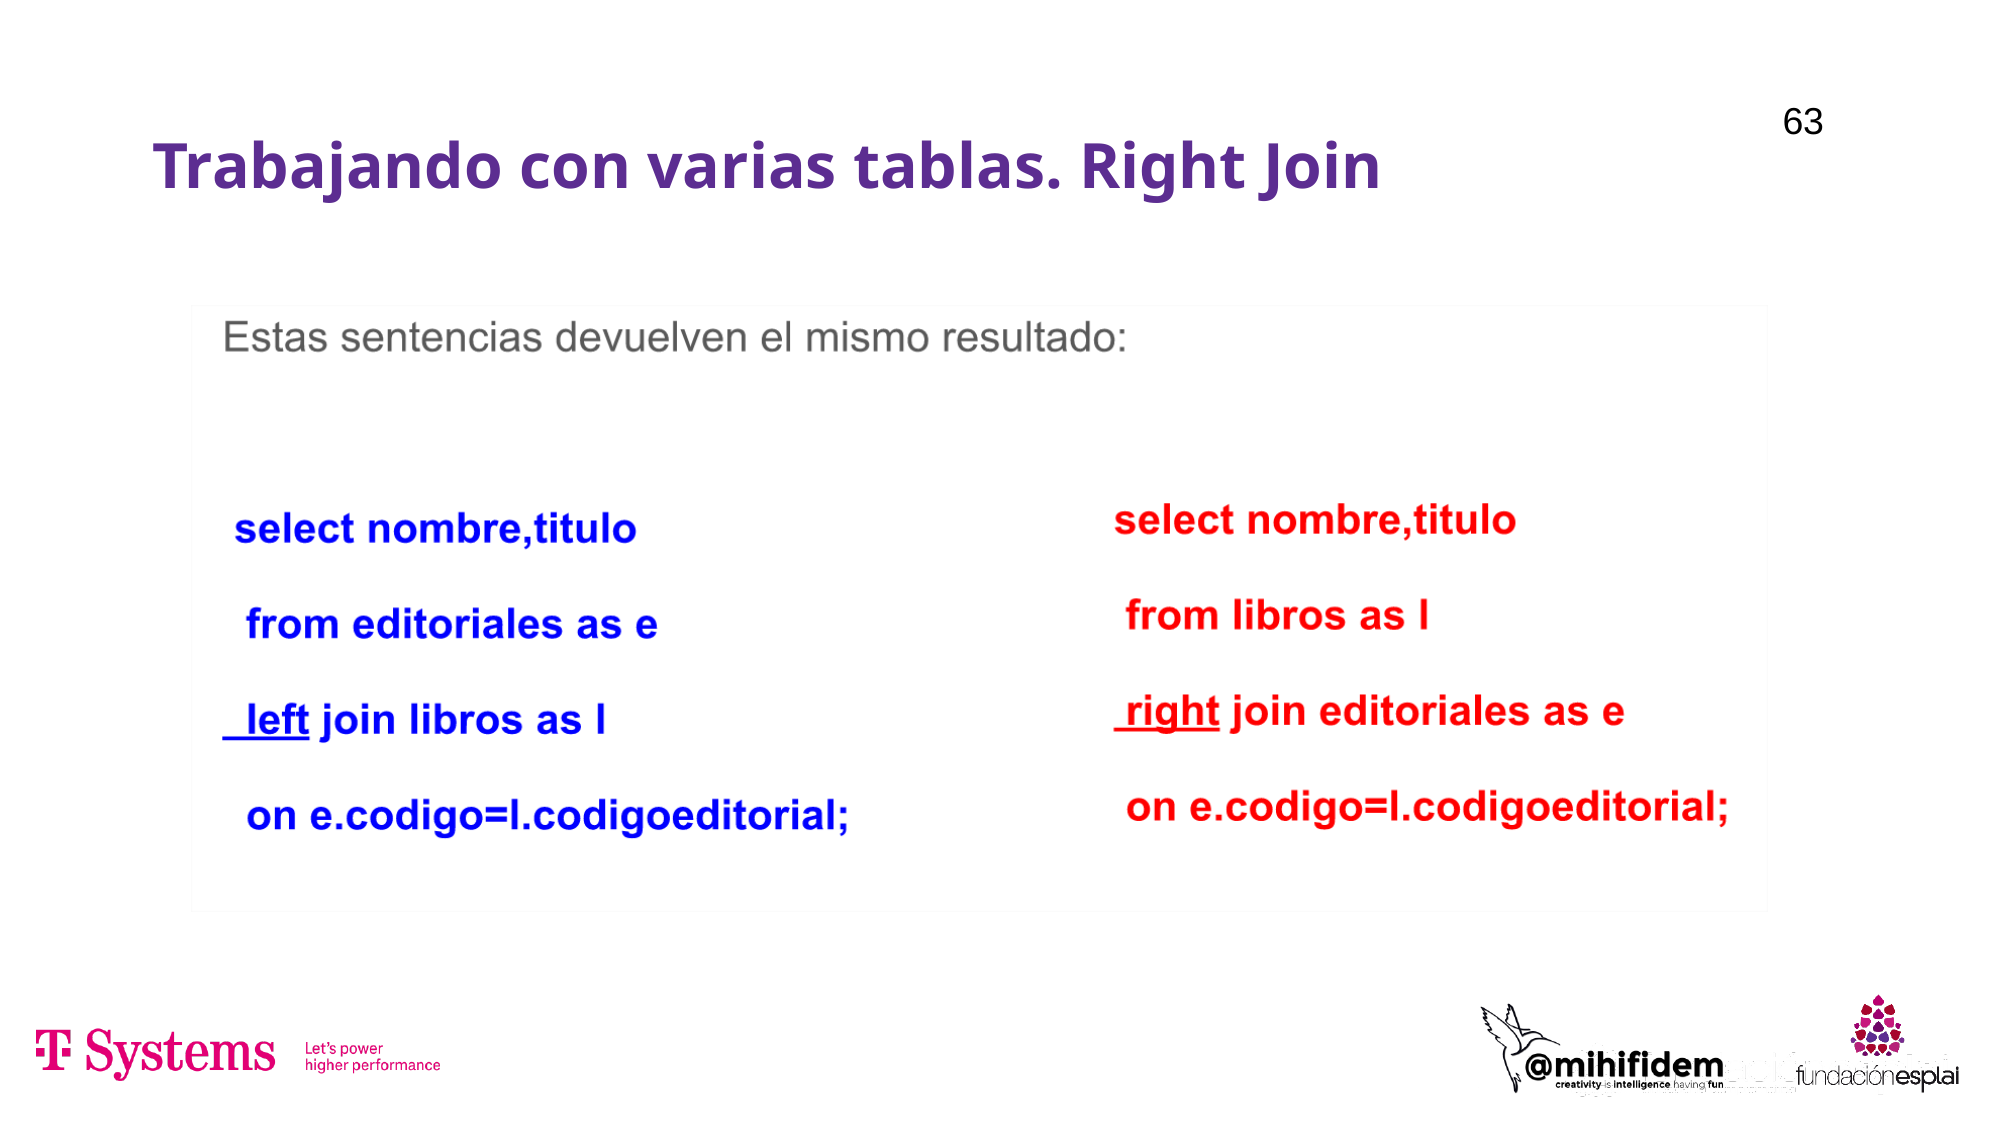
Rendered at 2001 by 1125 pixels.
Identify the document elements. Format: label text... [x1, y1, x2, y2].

picture [36, 1027, 440, 1081]
text_box 63 [1767, 89, 1863, 150]
picture [190, 305, 1768, 913]
text_box Trabajando con varias tablas. Right Join [137, 59, 1863, 278]
picture [1472, 986, 1965, 1103]
